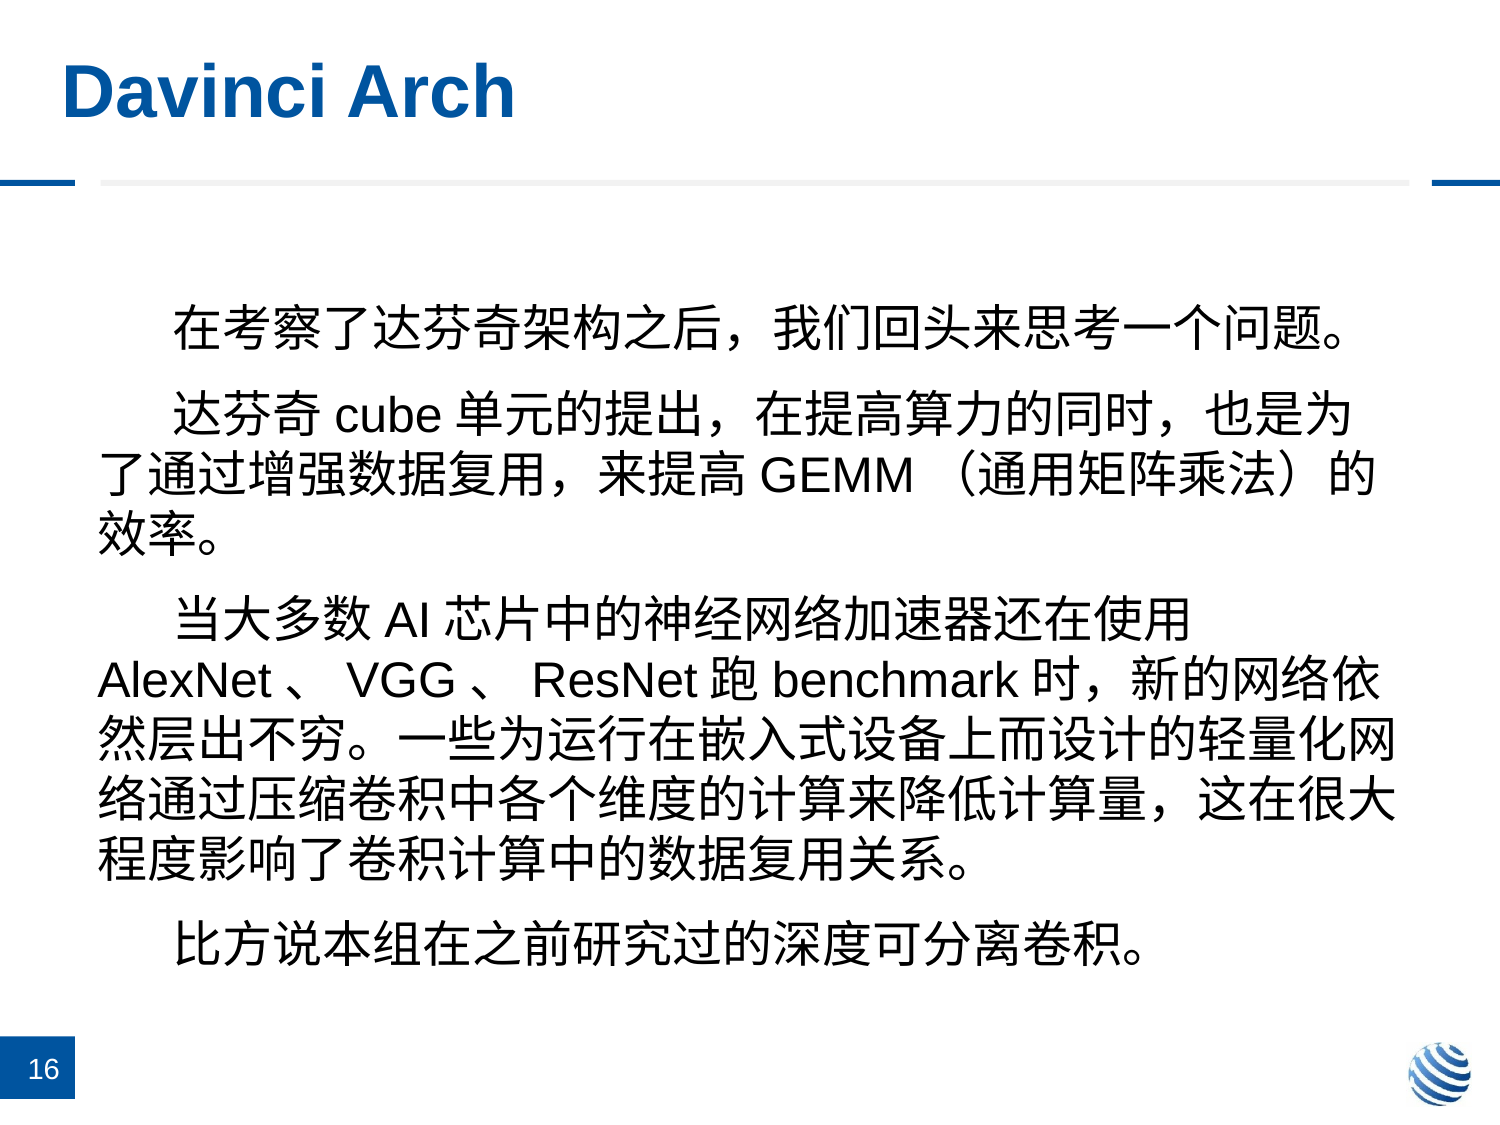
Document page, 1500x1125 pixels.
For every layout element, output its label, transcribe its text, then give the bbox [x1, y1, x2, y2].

picture [1031, 925, 1480, 1108]
text_box 在考察了达芬奇架构之后，我们回头来思考一个问题。 达芬奇cube单元的提出，在提高算力的同时，也是为了通过增强数据复用，来提高GEMM（通用矩阵乘法）的效率。 当大多数AI芯片中的神经网络加速器还在使用AlexNet、VGG、ResNet跑benchmark时，新的网络依然层出不穷。一些为运行在嵌入式设备上而设计的轻量化网络通过压缩卷积中各个维度的计算来降低计算量，这在很大程度影响了卷积计算中的数据复用关系。 比方说本组在之前研究过的深度可分离卷积。 [82, 289, 1418, 980]
text_box Davinci Arch [46, 35, 539, 140]
slide_number 16 [0, 1036, 76, 1100]
